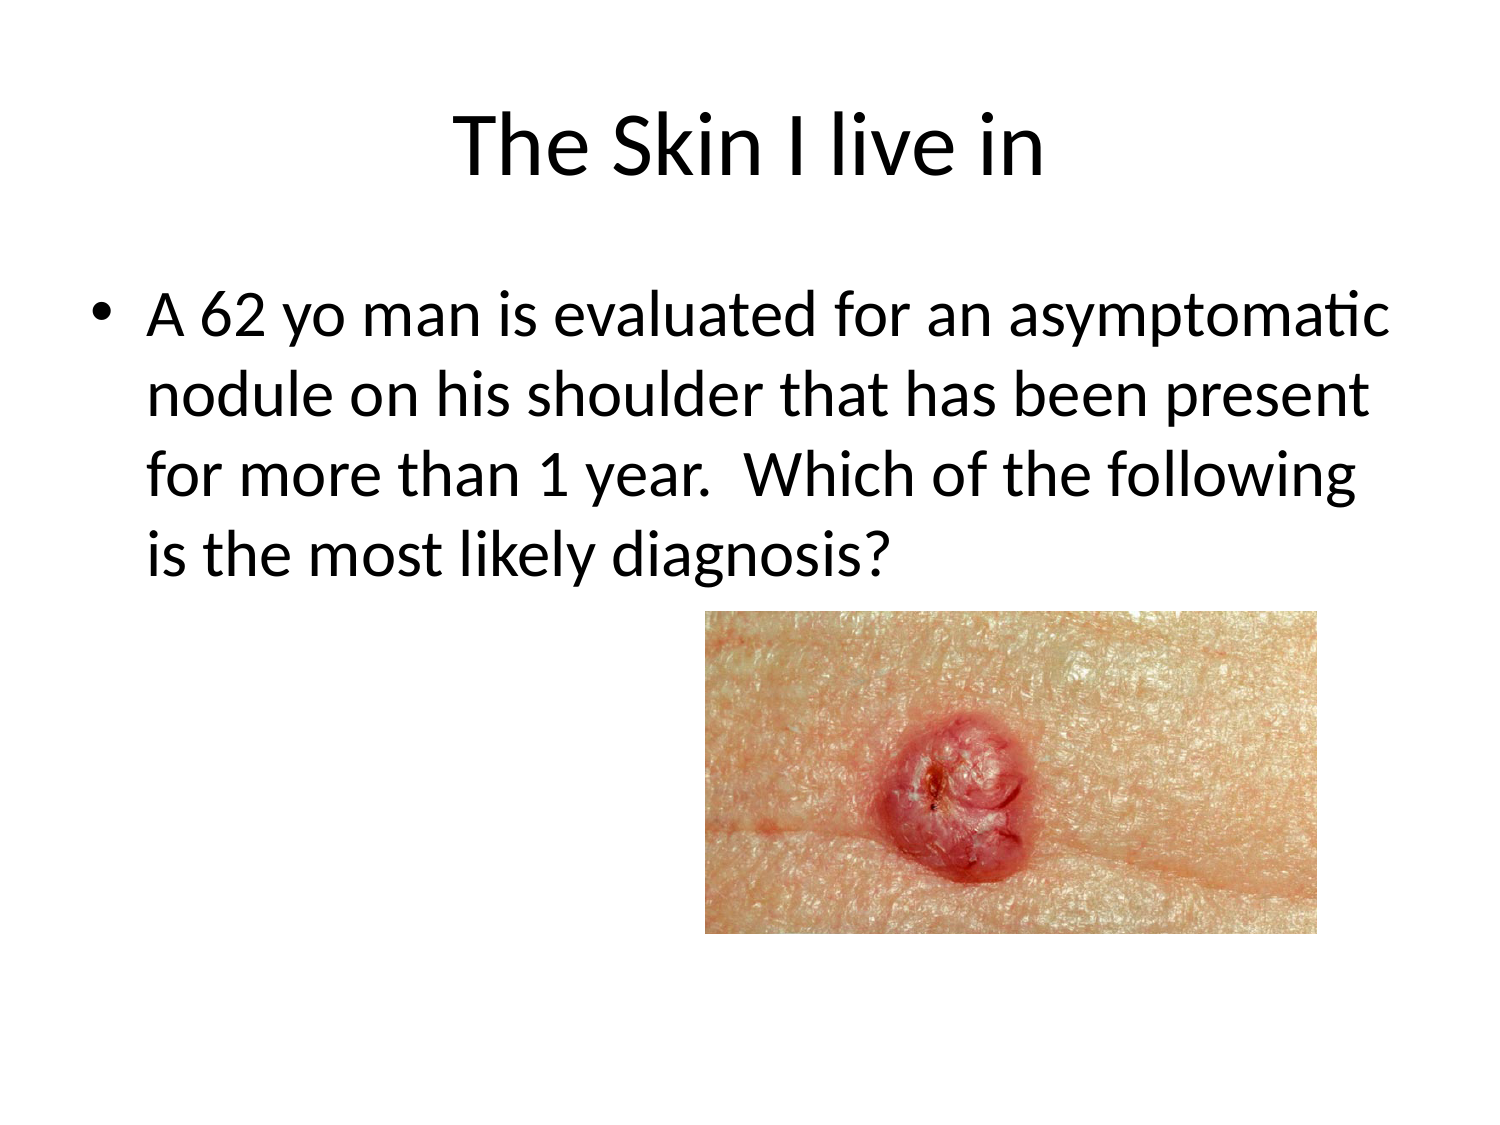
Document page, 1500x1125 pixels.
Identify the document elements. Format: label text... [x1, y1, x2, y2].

title The Skin I live in [75, 45, 1425, 233]
list A 62 yo man is evaluated for an asymptomatic nodule on his shoulder that has been present for more than 1 year. Which of the following is the most likely diagnosis? [75, 262, 1425, 1005]
picture [704, 611, 1317, 934]
